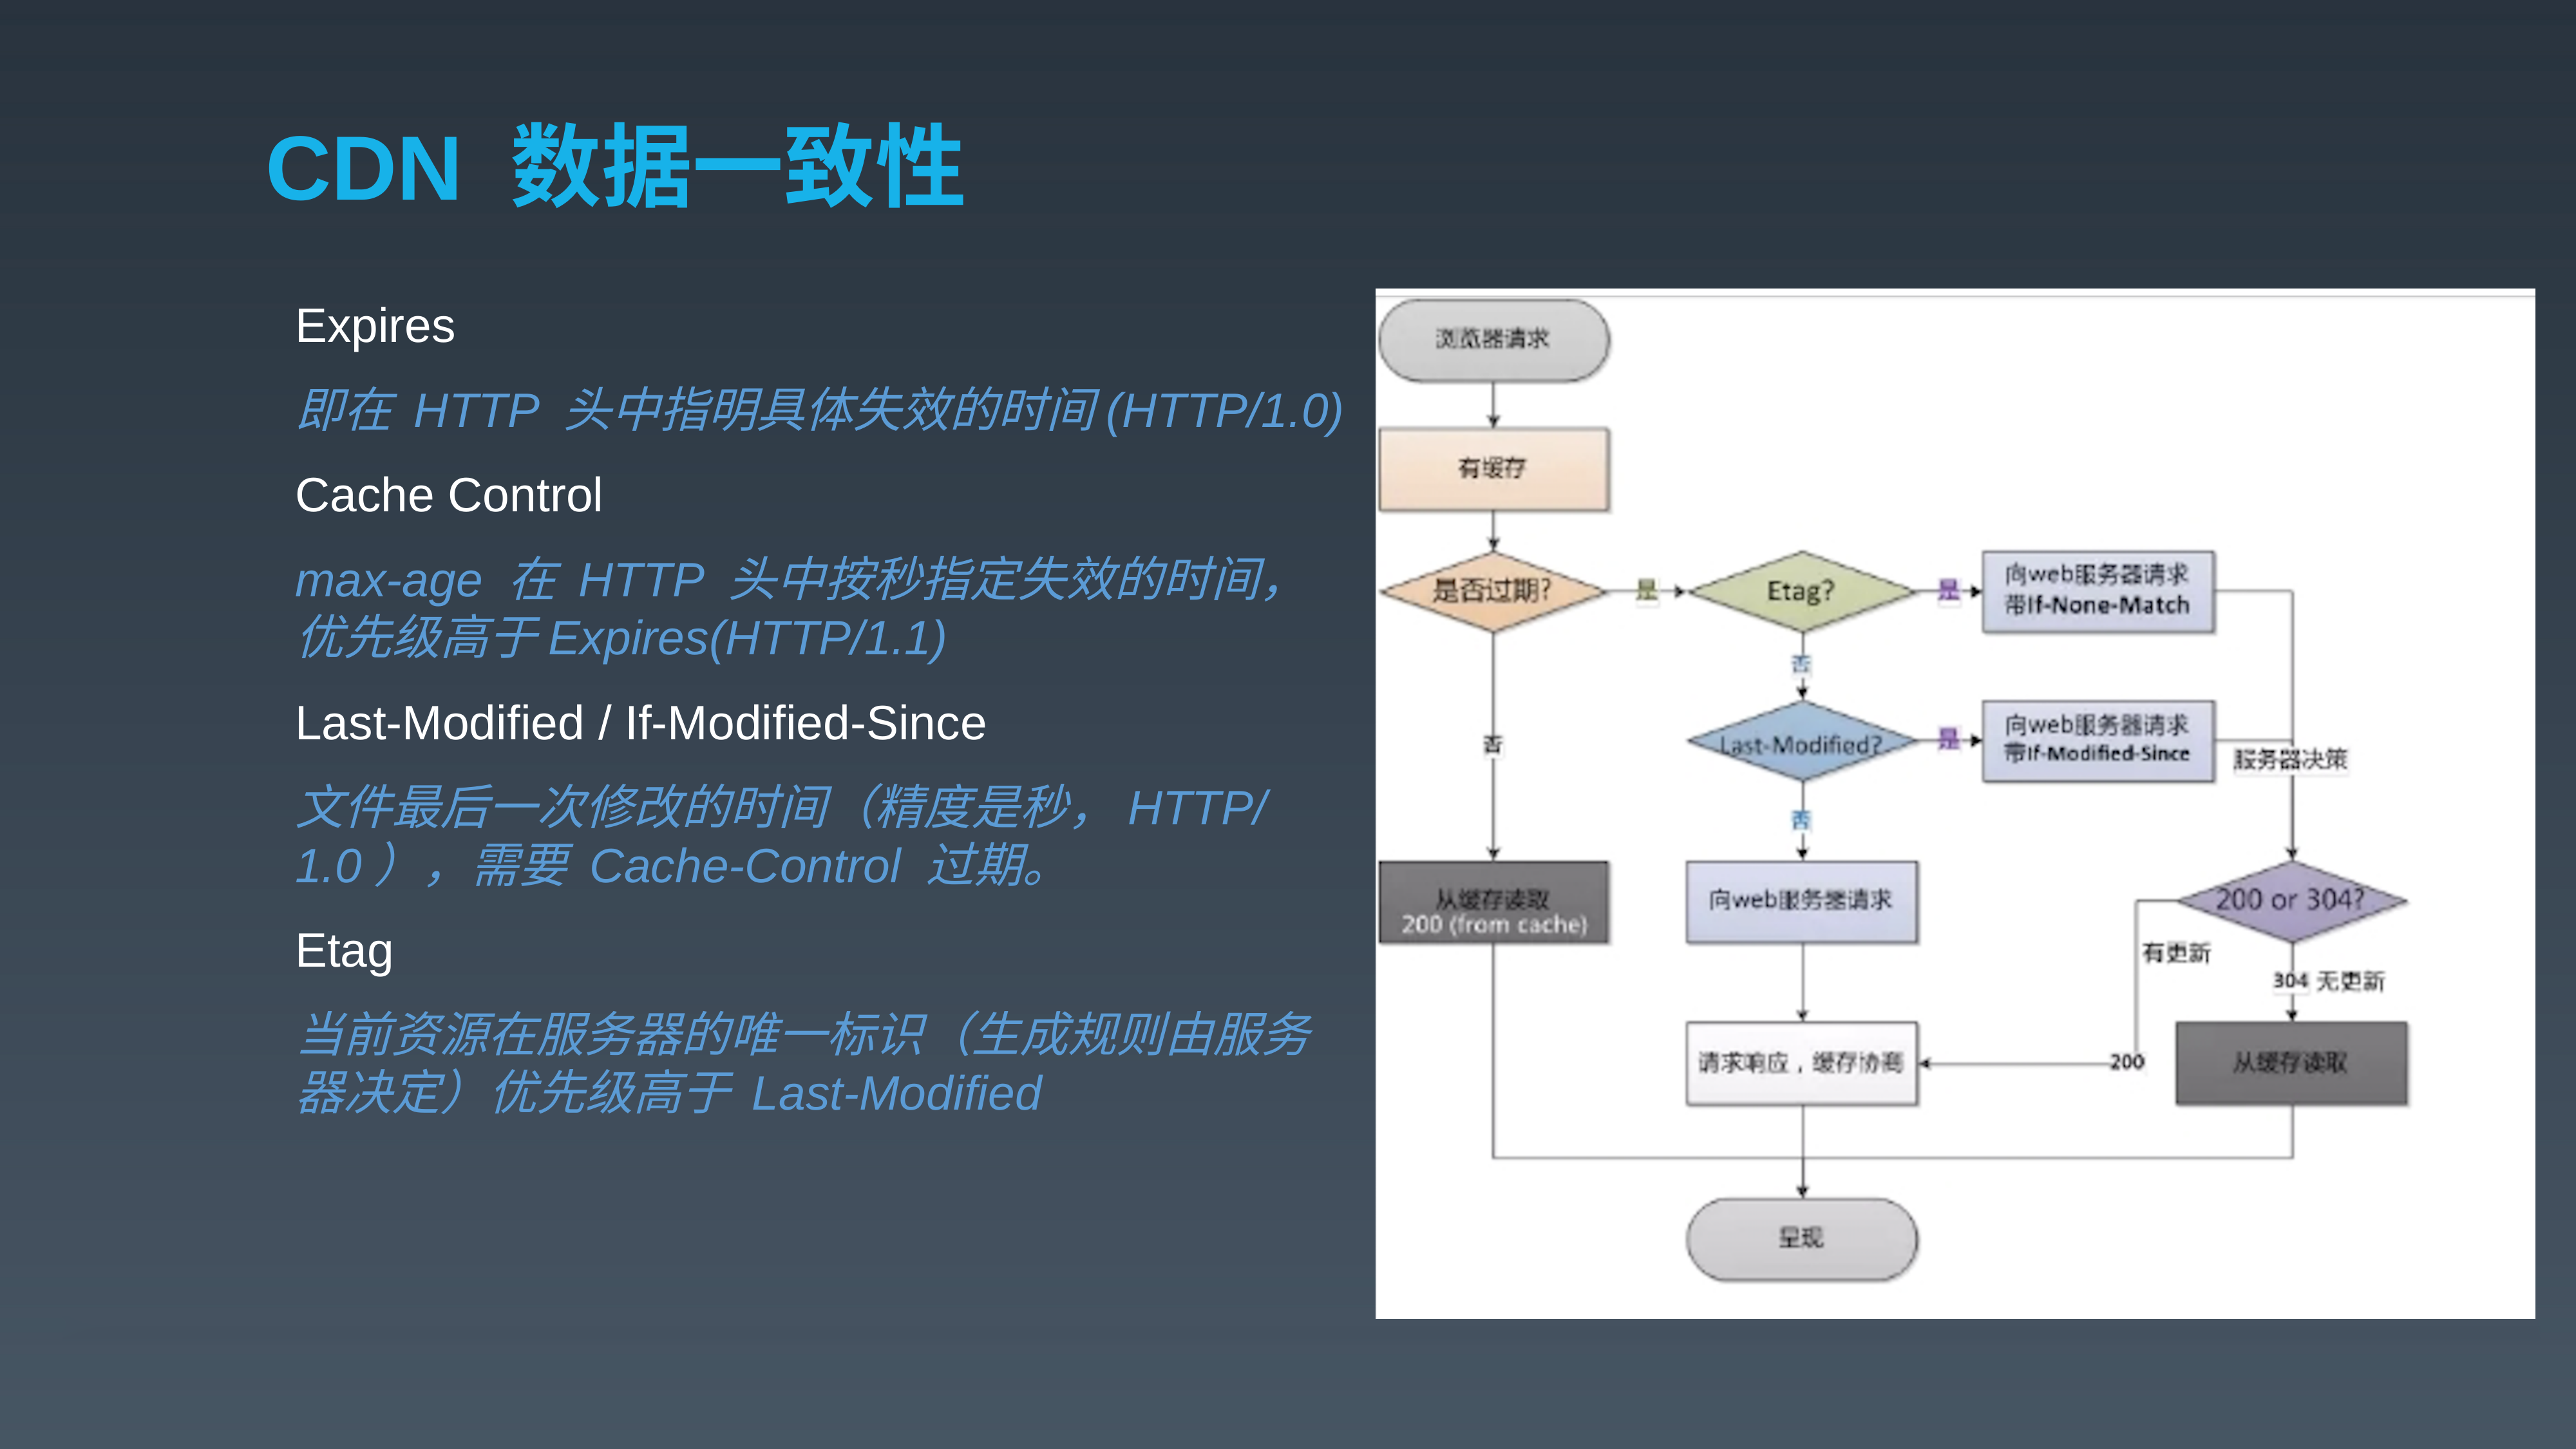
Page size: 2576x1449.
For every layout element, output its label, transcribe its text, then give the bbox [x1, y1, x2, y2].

title CDN 数据一致性 [260, 103, 2316, 243]
list Expires 即在 HTTP 头中指明具体失效的时间(HTTP/1.0) Cache Control max-age 在 HTTP 头中按秒指定失效的时间，优先级高于Expires(HTTP/1.1) Last-Modified / If-Modified-Since 文件最后一次修改的时间（精度是秒，HTTP/1.0），需要 Cache-Control 过期。 Etag 当前资源在服务器的唯一标识（生成规则由服务器决定）优先级高于 Last-Modified [260, 288, 1356, 1384]
picture [0, 0, 2576, 1449]
